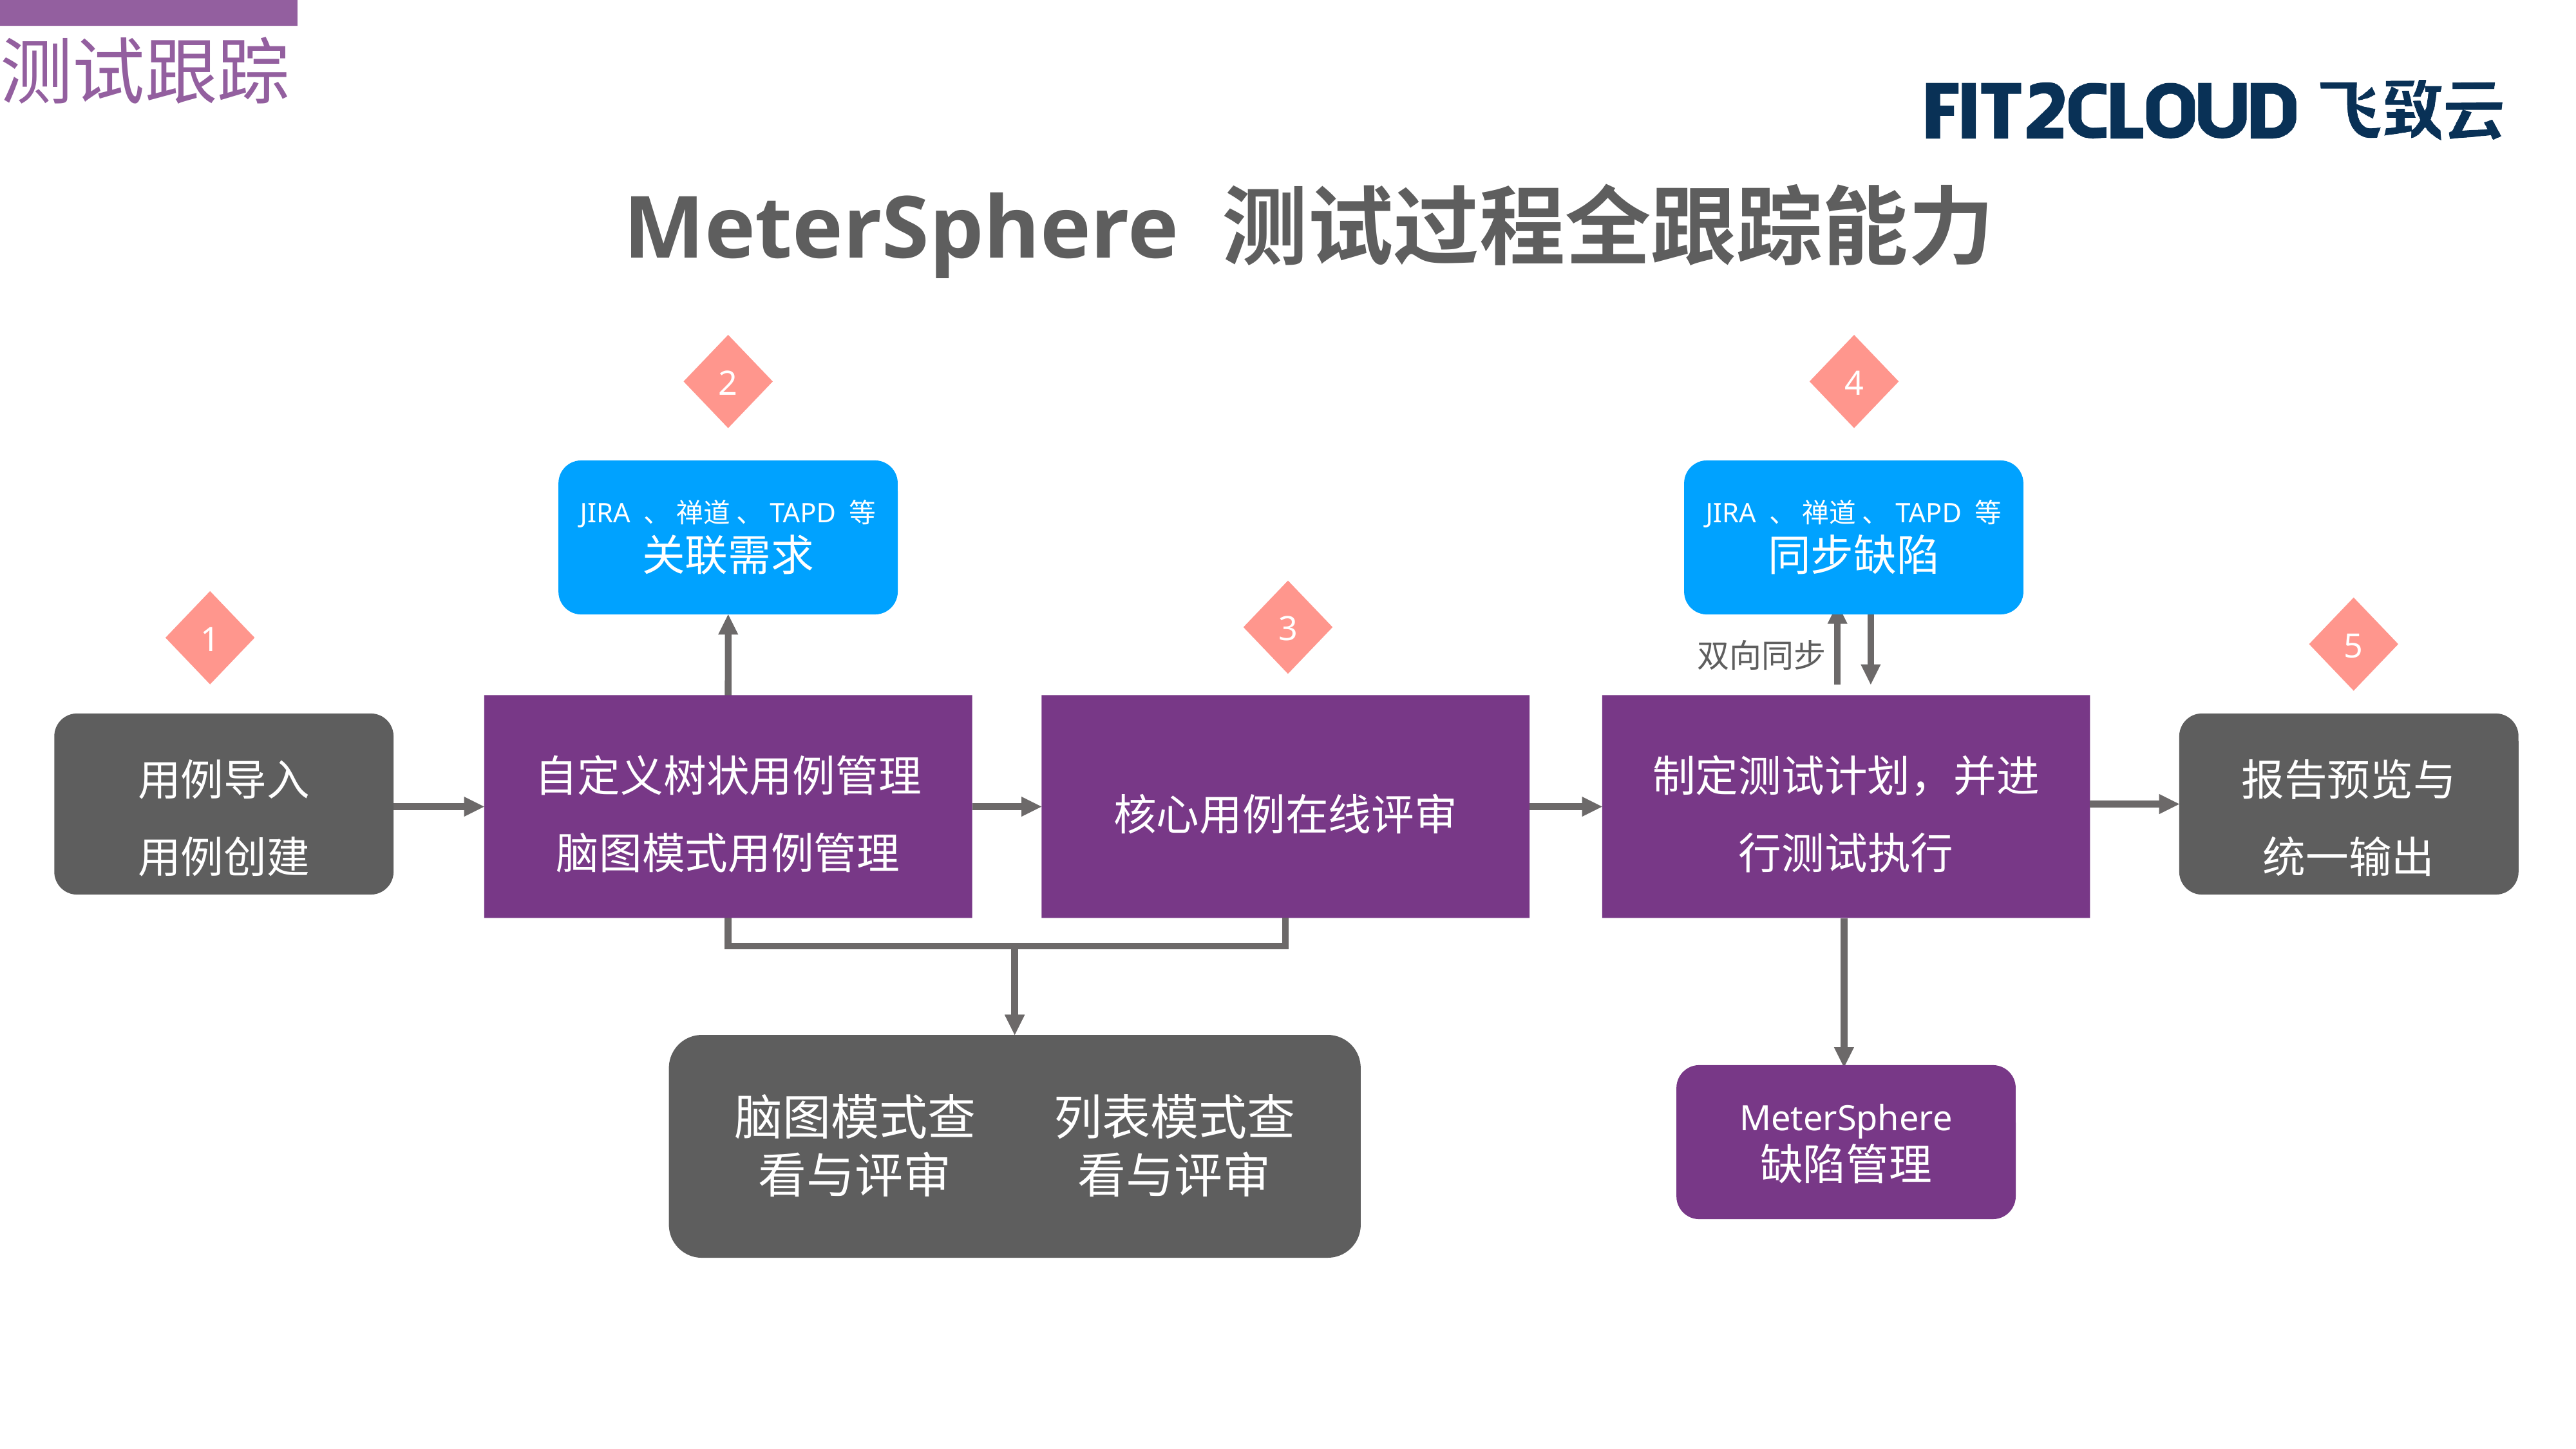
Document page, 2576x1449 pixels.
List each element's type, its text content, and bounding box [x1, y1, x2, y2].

text_box [394, 802, 484, 811]
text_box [1602, 695, 2090, 918]
text_box 测试跟踪 [0, 26, 354, 128]
picture [1926, 80, 2503, 140]
text_box 用例导入 用例创建 [54, 713, 394, 895]
text_box MeterSphere 测试过程全跟踪能力 [614, 162, 2004, 285]
text_box 1 [165, 591, 255, 685]
text_box JIRA 、 禅道 、TAPD 等 关联需求 [558, 460, 898, 615]
text_box 双向同步 [1678, 628, 1846, 682]
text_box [1041, 695, 1530, 918]
text_box [728, 918, 1014, 1035]
text_box [484, 695, 972, 918]
text_box 报告预览与 统一输出 [2179, 713, 2519, 895]
text_box MeterSphere 缺陷管理 [1676, 1065, 2016, 1220]
text_box JIRA 、 禅道 、TAPD 等 同步缺陷 [1684, 460, 2023, 615]
text_box [668, 1035, 1361, 1258]
text_box [1866, 615, 1875, 685]
text_box [1010, 918, 1286, 1035]
text_box 自定义树状用例管理 脑图模式用例管理 [524, 715, 933, 886]
text_box [1530, 802, 1602, 811]
text_box 5 [2309, 597, 2399, 691]
text_box 4 [1809, 334, 1899, 428]
text_box [724, 615, 732, 695]
text_box 2 [683, 334, 773, 428]
text_box [972, 802, 1041, 811]
text_box [0, 0, 298, 26]
text_box [1840, 918, 1848, 1065]
text_box 3 [1243, 580, 1333, 674]
text_box [2090, 800, 2179, 808]
